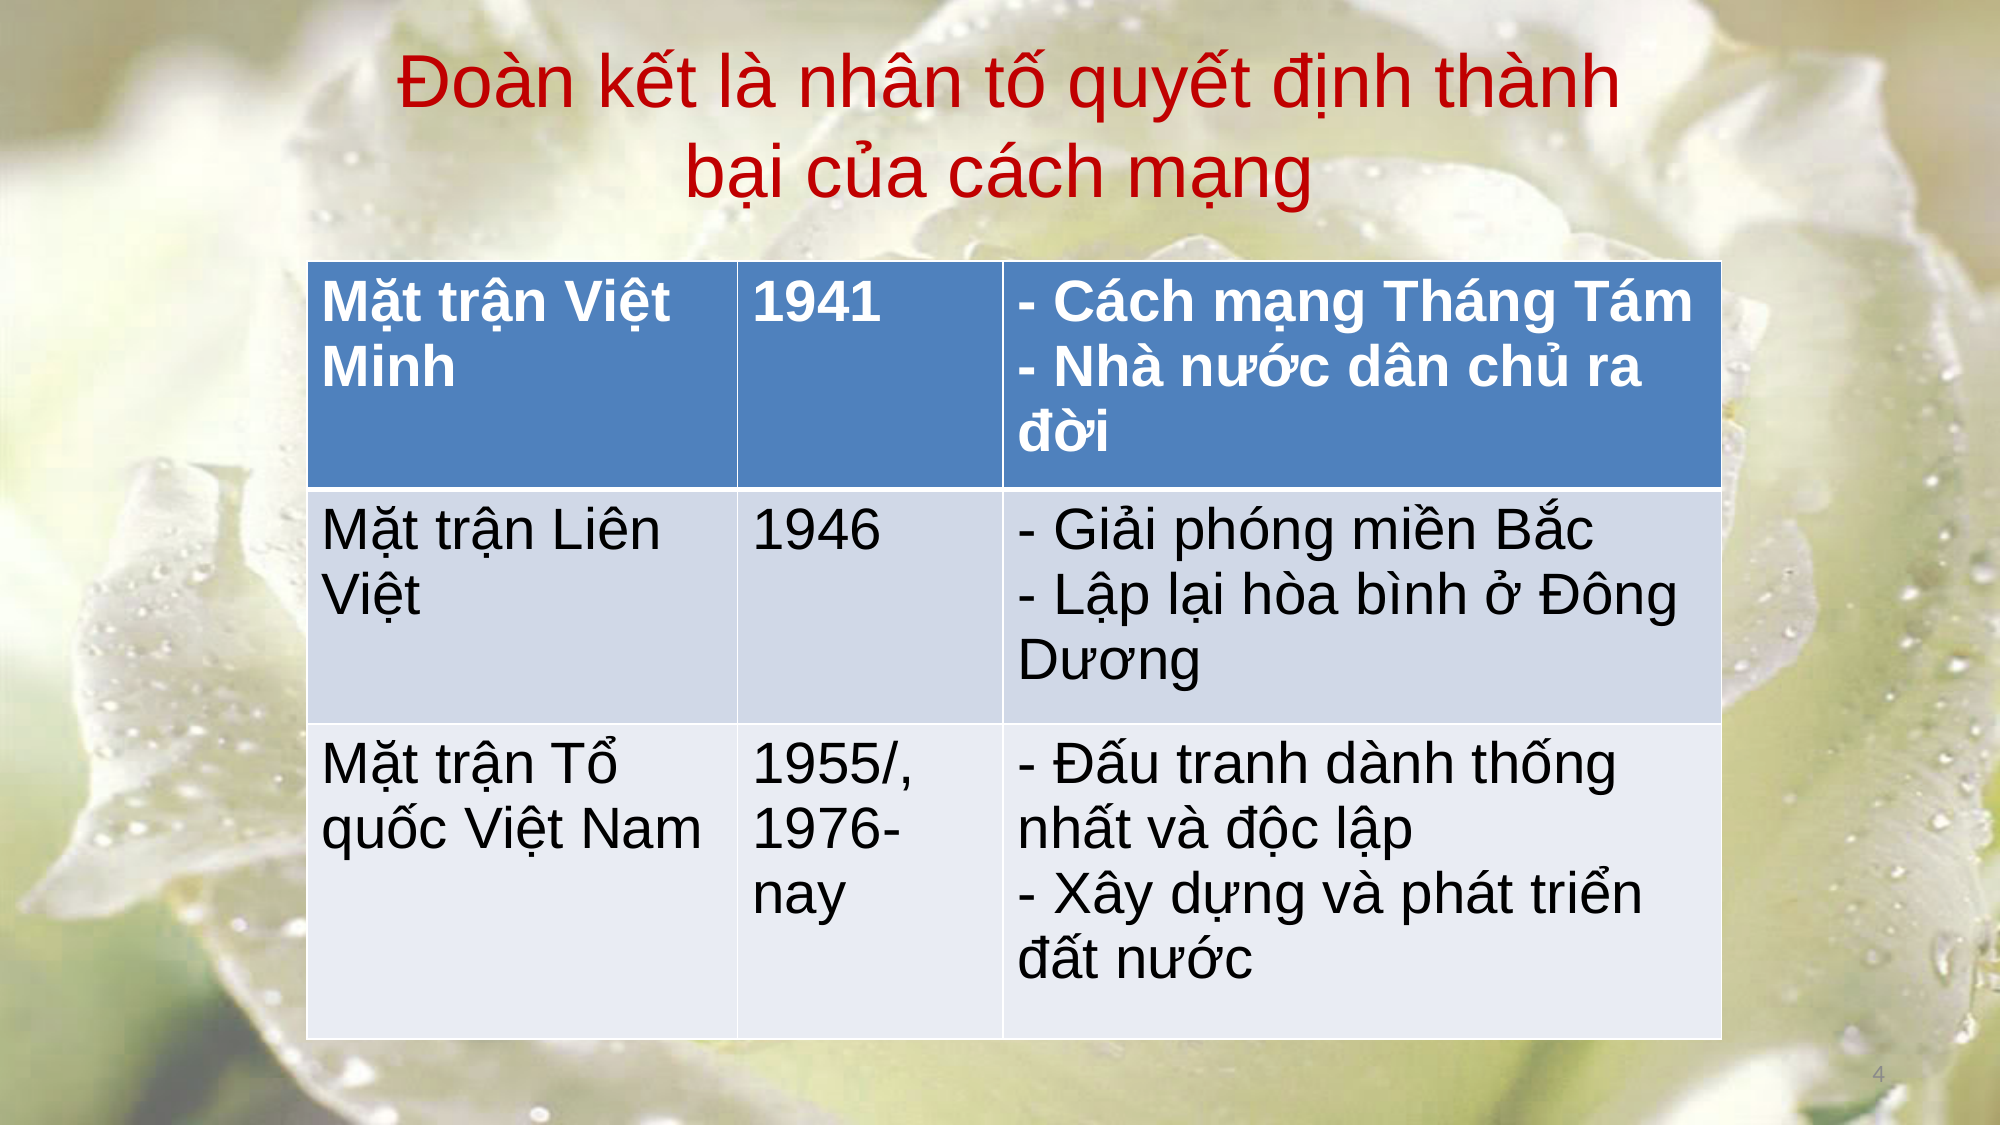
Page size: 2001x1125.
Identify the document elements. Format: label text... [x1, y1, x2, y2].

table_cell - Giải phóng miền Bắc - Lập lại hòa bình ở Đông Dương [1004, 492, 1721, 723]
table_cell - Đấu tranh dành thống nhất và độc lập - Xây dựng và phát triển đất nước [1004, 725, 1721, 1038]
table_cell 1955/, 1976-nay [738, 725, 1002, 1038]
table_cell Mặt trận Liên Việt [308, 492, 737, 723]
table_header Mặt trận Việt Minh [308, 262, 737, 487]
title Đoàn kết là nhân tố quyết định thành bại của cách mạng [321, 24, 1679, 233]
table_header - Cách mạng Tháng Tám - Nhà nước dân chủ ra đời [1004, 262, 1721, 487]
table_cell 1946 [738, 492, 1002, 723]
picture [0, 0, 2000, 1125]
table_header 1941 [738, 262, 1002, 487]
table_cell Mặt trận Tổ quốc Việt Nam [308, 725, 737, 1038]
slide_number 4 [1433, 1042, 1900, 1103]
